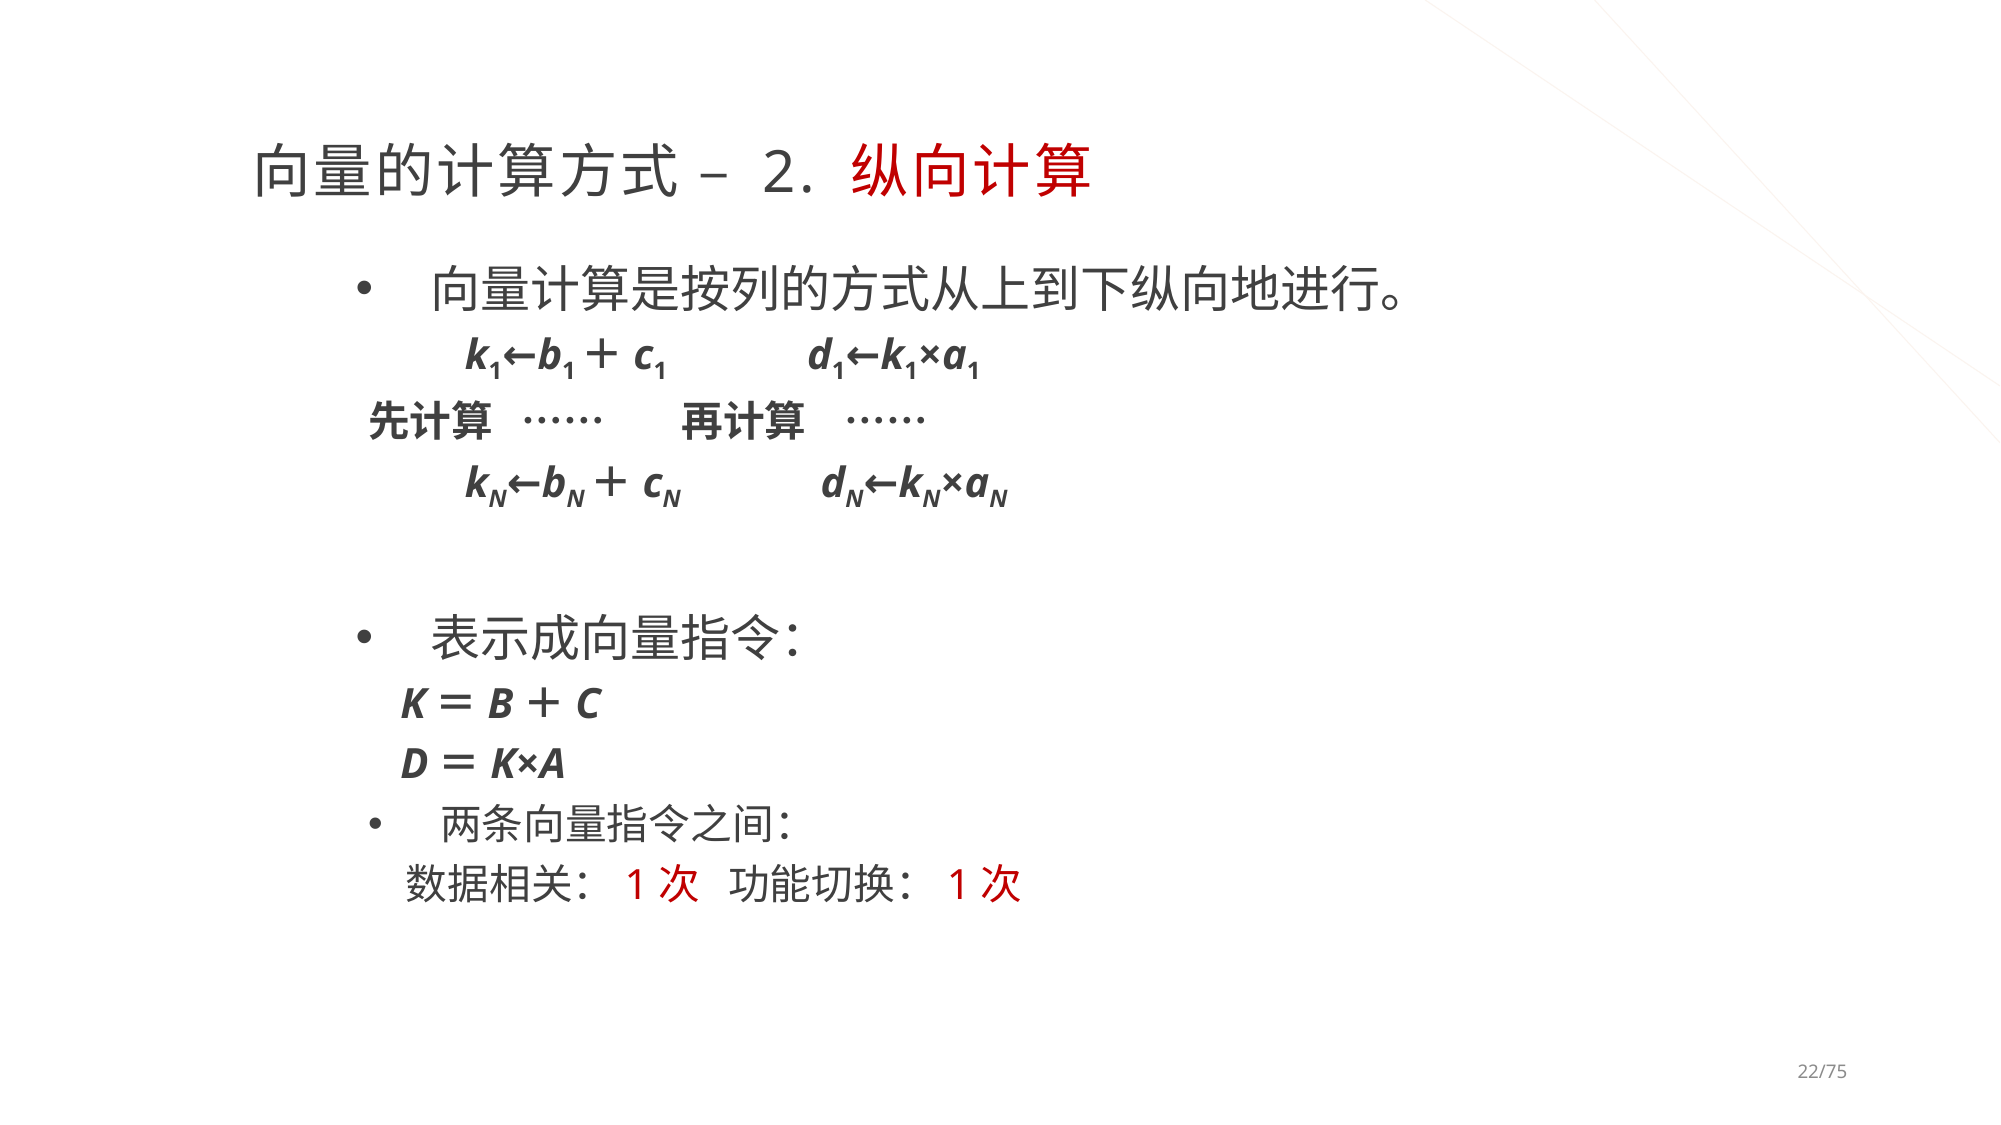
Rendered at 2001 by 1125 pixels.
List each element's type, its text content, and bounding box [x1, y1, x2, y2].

title 向量的计算方式 – 2. 纵向计算 [237, 98, 1763, 249]
slide_number 22/75 [1412, 1042, 1863, 1103]
list 向量计算是按列的方式从上到下纵向地进行。 k1←b1＋c1 d1←k1×a1 先计算 …… 再计算 …… kN←bN＋cN dN←kN×aN 表示成向量指令： K＝B＋C D＝K×A 两条向量指令之间： 数据相关：1次 功能切换：1次 [237, 249, 1763, 1043]
